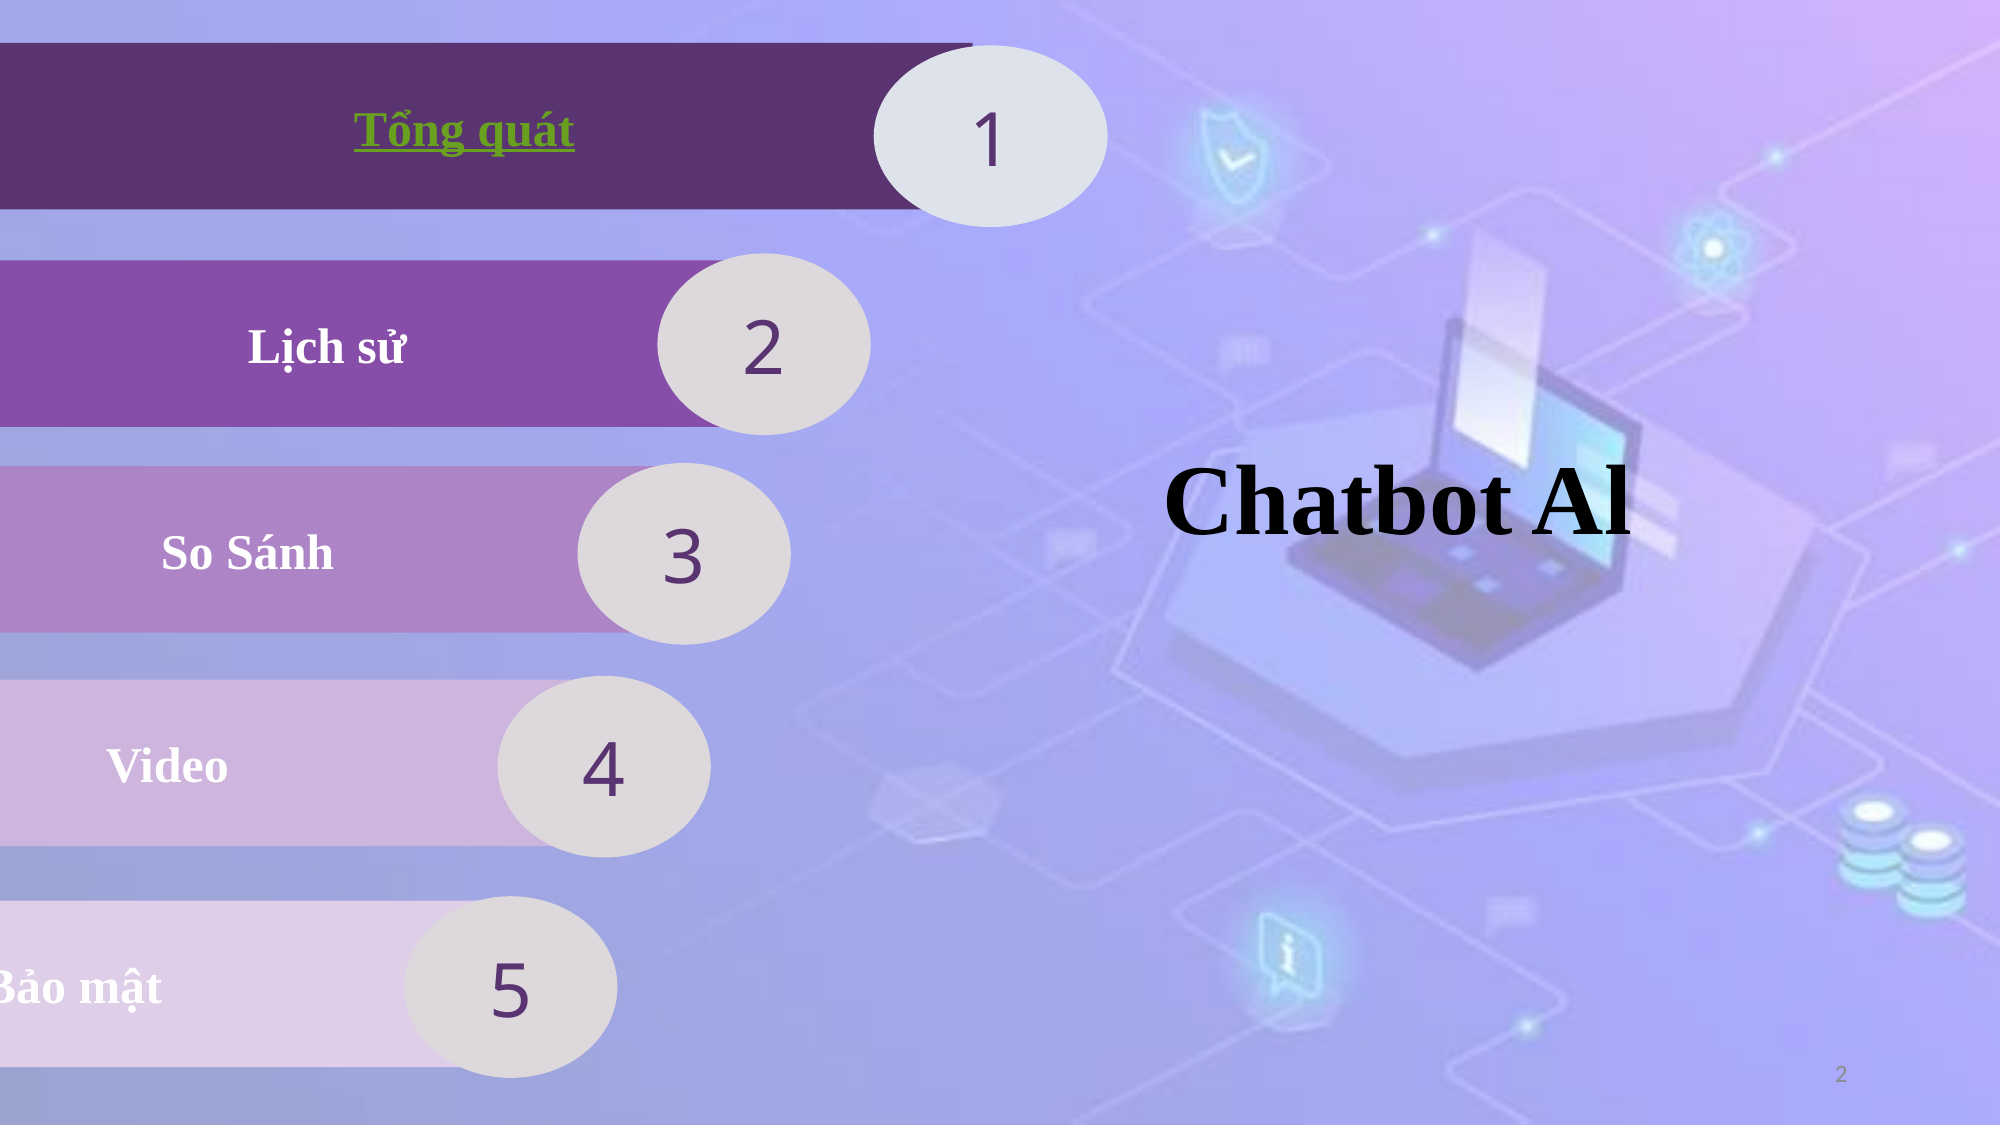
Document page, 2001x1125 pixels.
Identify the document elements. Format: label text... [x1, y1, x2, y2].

text_box Bảo mật [0, 900, 473, 1068]
text_box Video [0, 679, 568, 847]
slide_number 2 [1412, 1042, 1863, 1103]
text_box 2 [656, 252, 872, 437]
text_box 5 [403, 895, 619, 1079]
text_box Tổng quát [0, 42, 974, 211]
text_box Lịch sử [0, 259, 721, 428]
text_box 3 [576, 461, 792, 646]
text_box Chatbot Al [1081, 426, 1714, 562]
text_box So Sánh [0, 465, 652, 634]
text_box 1 [872, 44, 1109, 229]
text_box 4 [496, 674, 712, 859]
